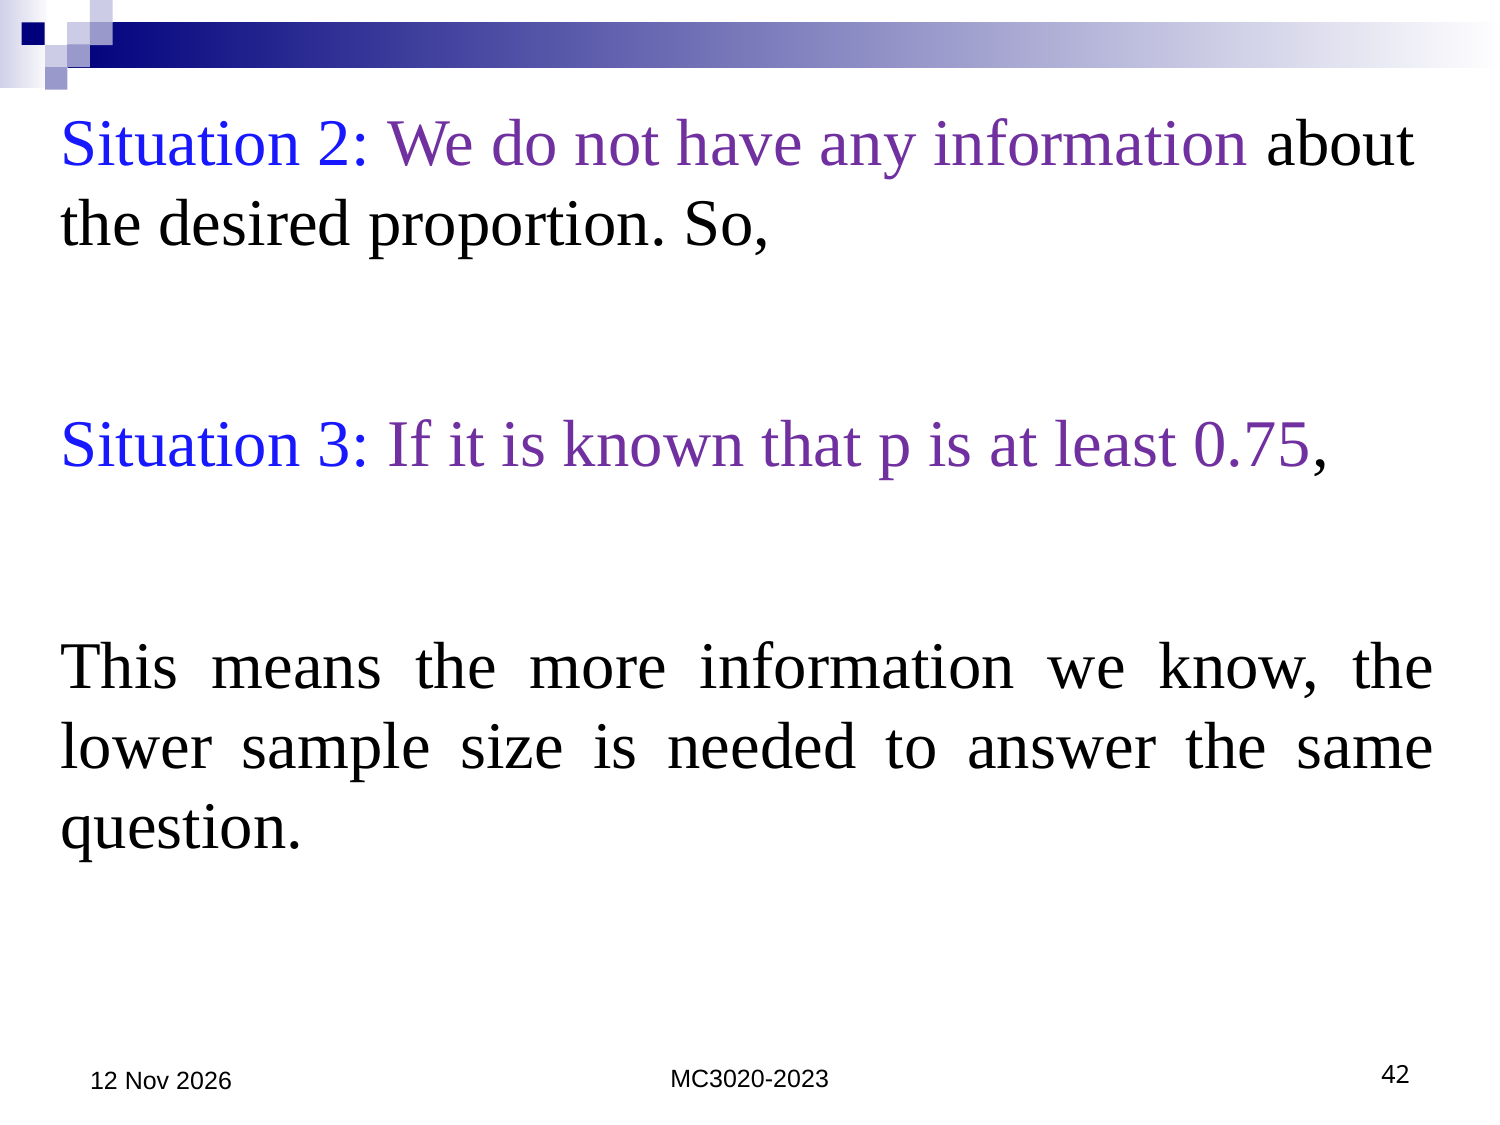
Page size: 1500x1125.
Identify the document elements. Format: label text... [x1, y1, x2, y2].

footer MC3020-2023 [512, 1025, 988, 1100]
slide_number 30-May-23 [75, 1024, 425, 1103]
slide_number 42 [1074, 1025, 1425, 1100]
